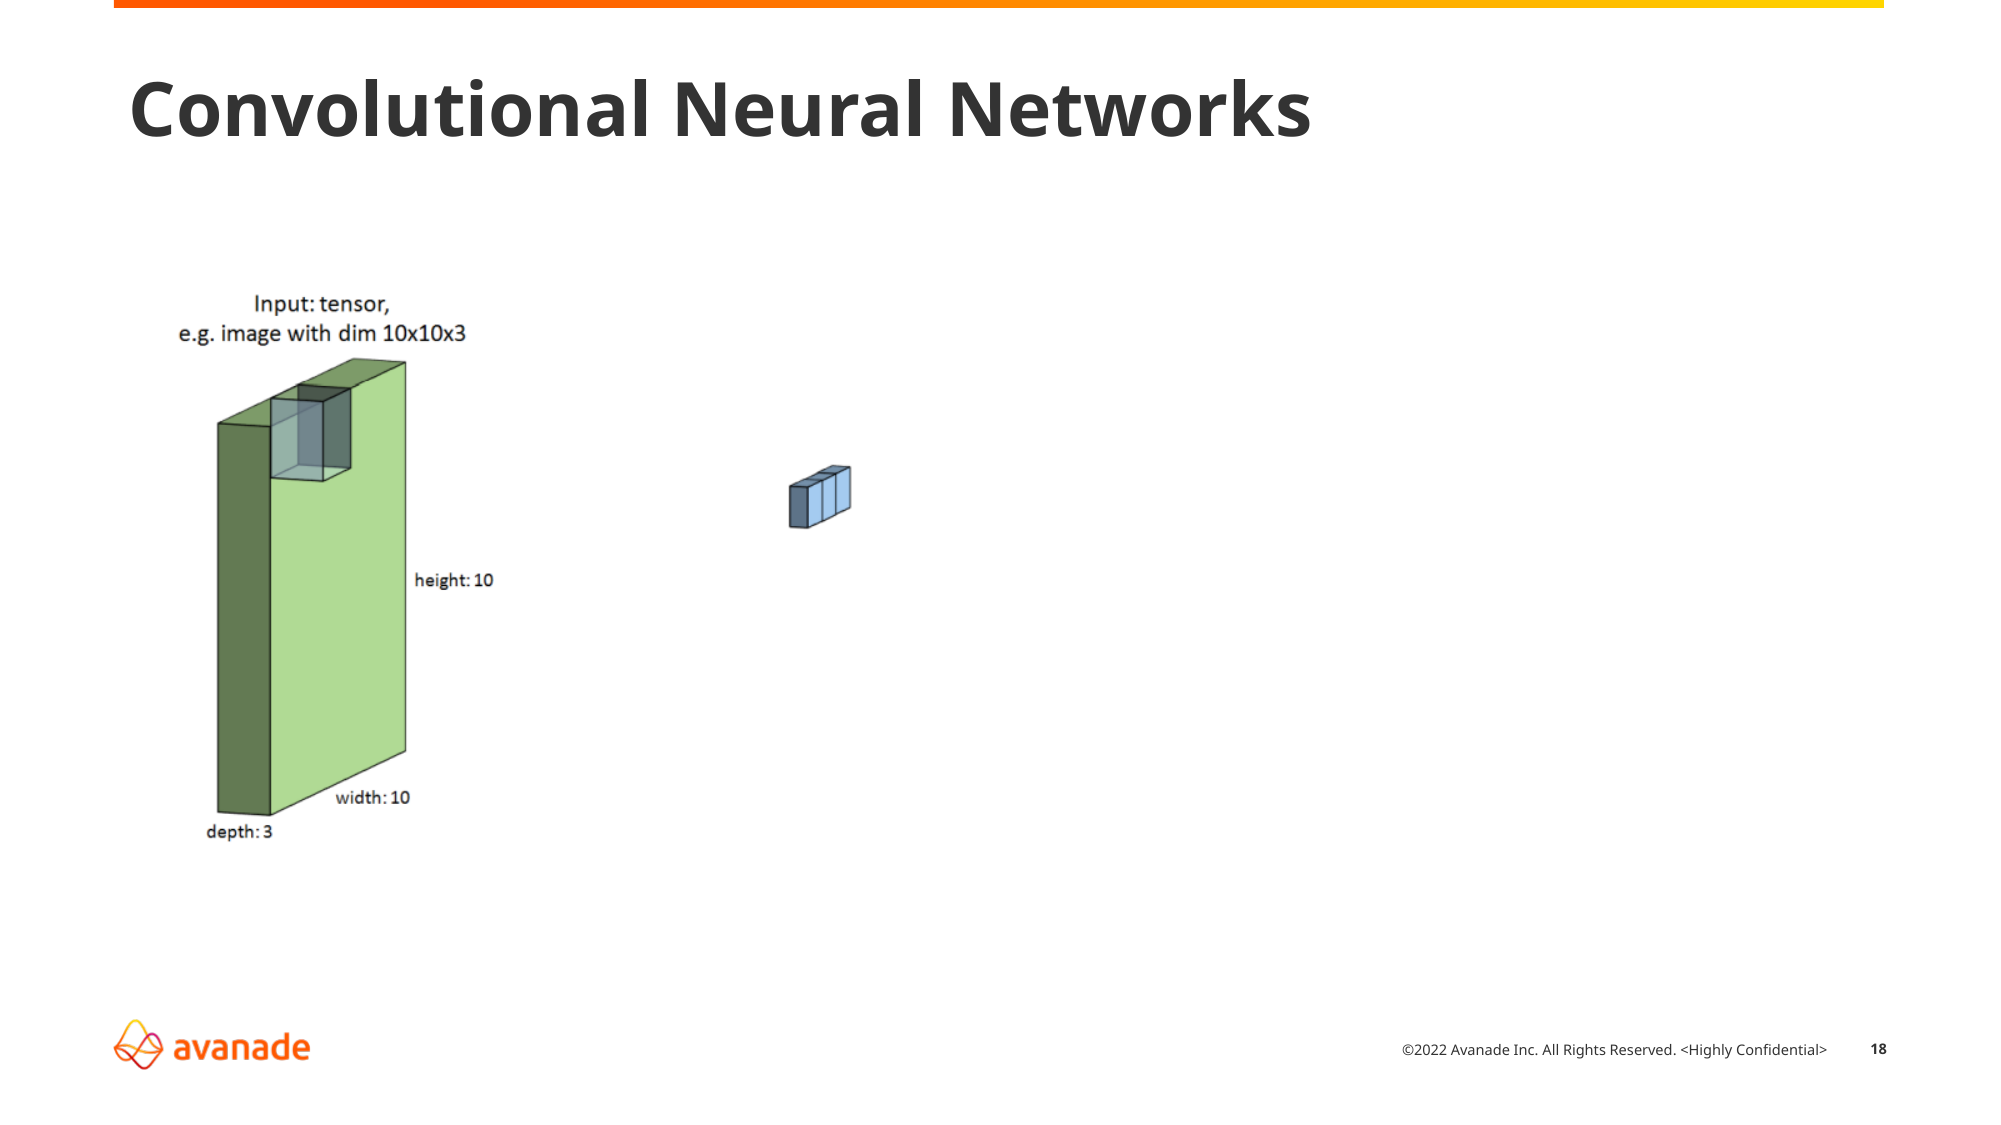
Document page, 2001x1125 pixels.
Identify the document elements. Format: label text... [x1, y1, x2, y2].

picture [150, 261, 874, 864]
picture [93, 999, 339, 1090]
title Convolutional Neural Networks [113, 64, 1883, 228]
